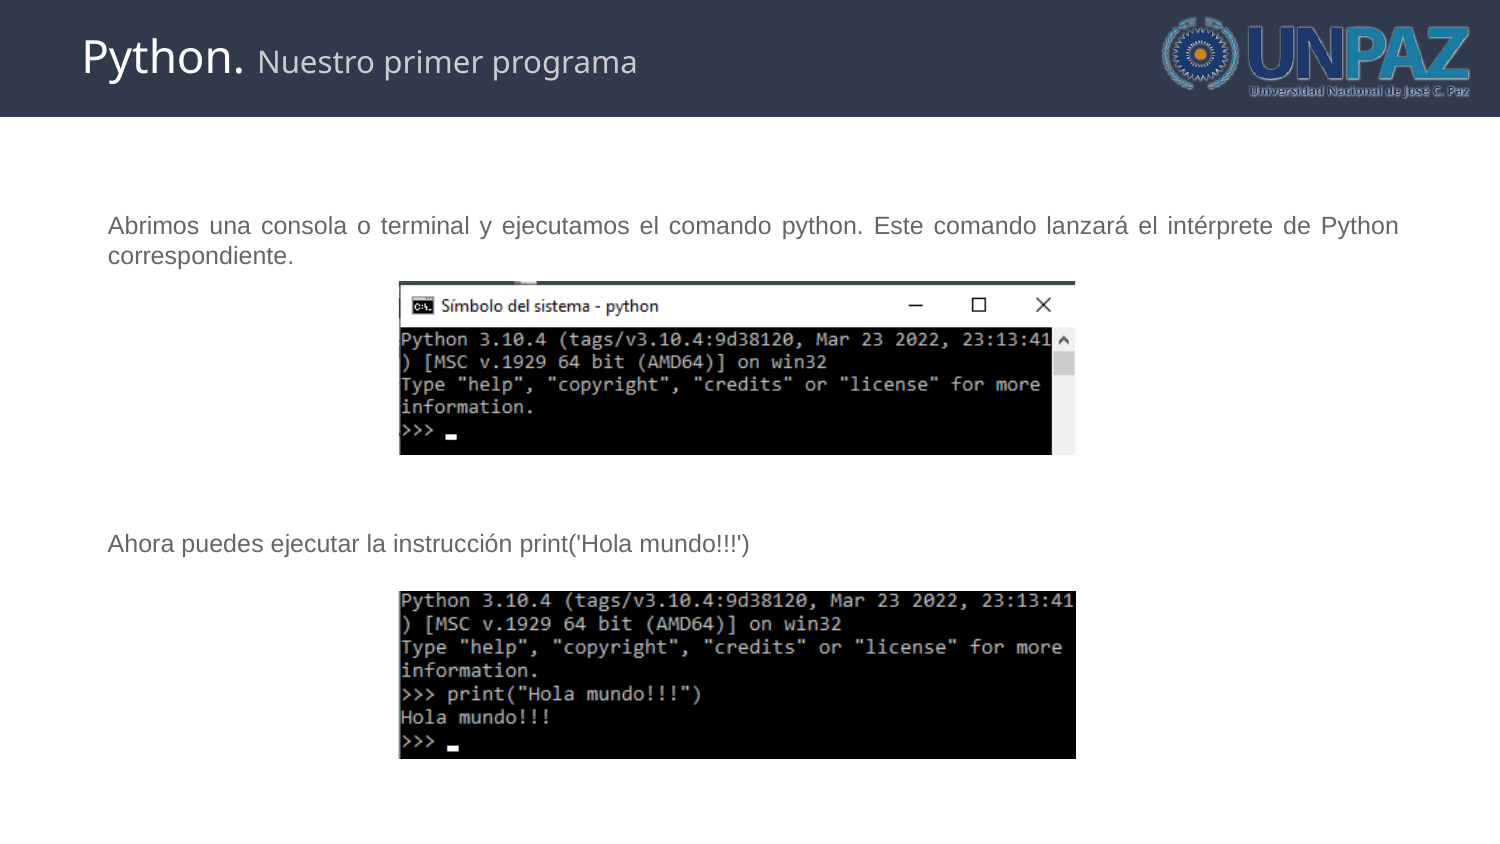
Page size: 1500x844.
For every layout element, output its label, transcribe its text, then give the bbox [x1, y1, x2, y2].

text_box Ahora puedes ejecutar la instrucción print('Hola mundo!!!') [92, 512, 844, 573]
text_box Abrimos una consola o terminal y ejecutamos el comando python. Este comando lanzará el intérprete de Python correspondiente. [92, 194, 1417, 280]
picture [398, 281, 1076, 455]
title Python. Nuestro primer programa [66, 12, 1140, 105]
text_box [0, 0, 1143, 117]
picture [1145, 0, 1500, 118]
picture [398, 591, 1076, 759]
